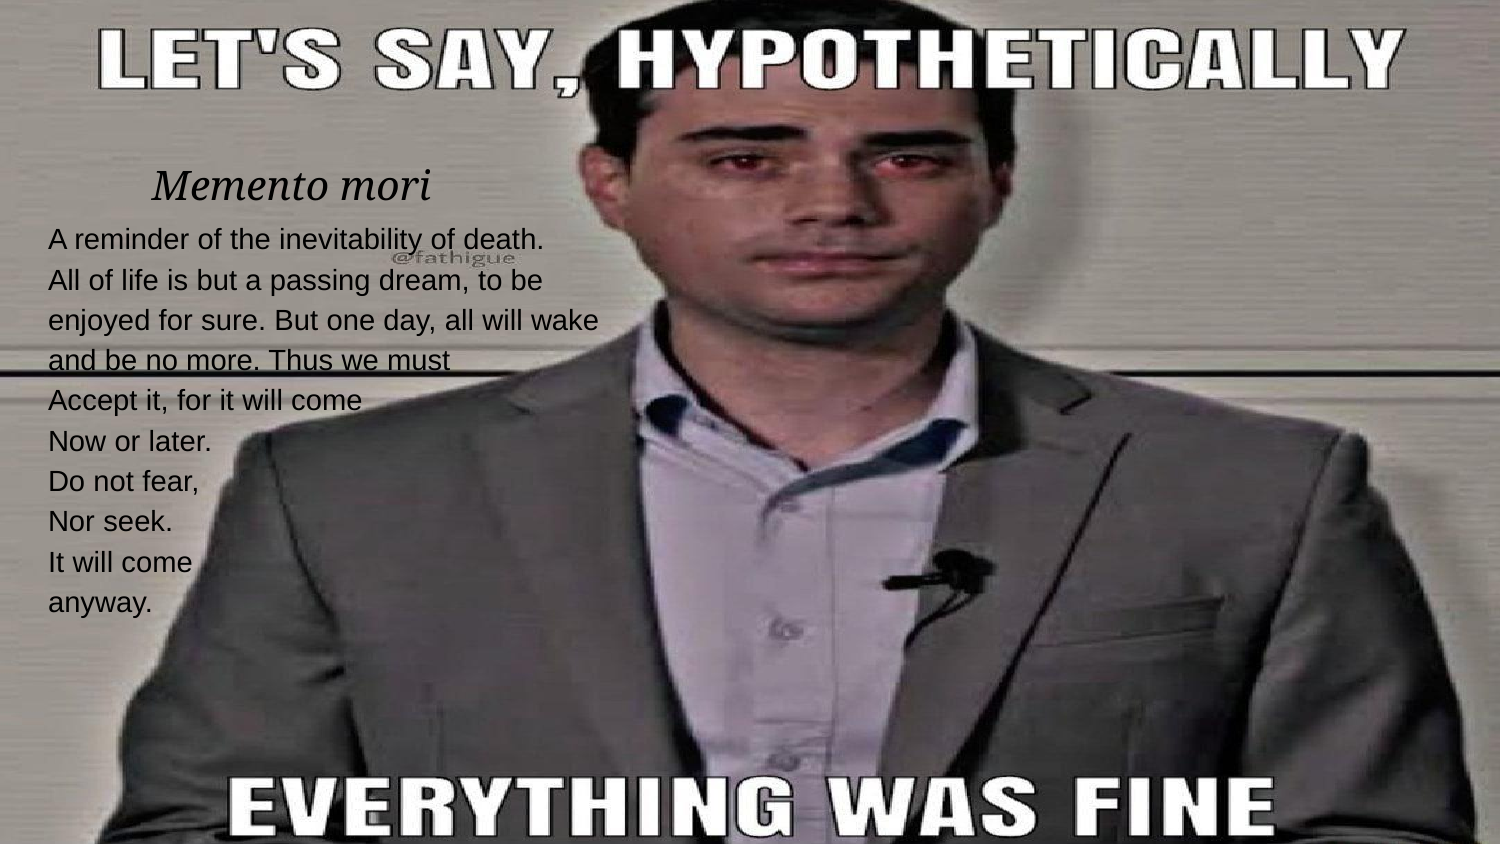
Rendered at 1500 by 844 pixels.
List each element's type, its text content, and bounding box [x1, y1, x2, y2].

list A reminder of the inevitability of death. All of life is but a passing dream, to be enjoyed for sure. But one day, all will wake and be no more. Thus we must Accept it, for it will come Now or later. Do not fear, Nor seek. It will come anyway. [33, 200, 635, 761]
picture [0, 0, 1500, 844]
text_box Memento mori [136, 129, 451, 241]
